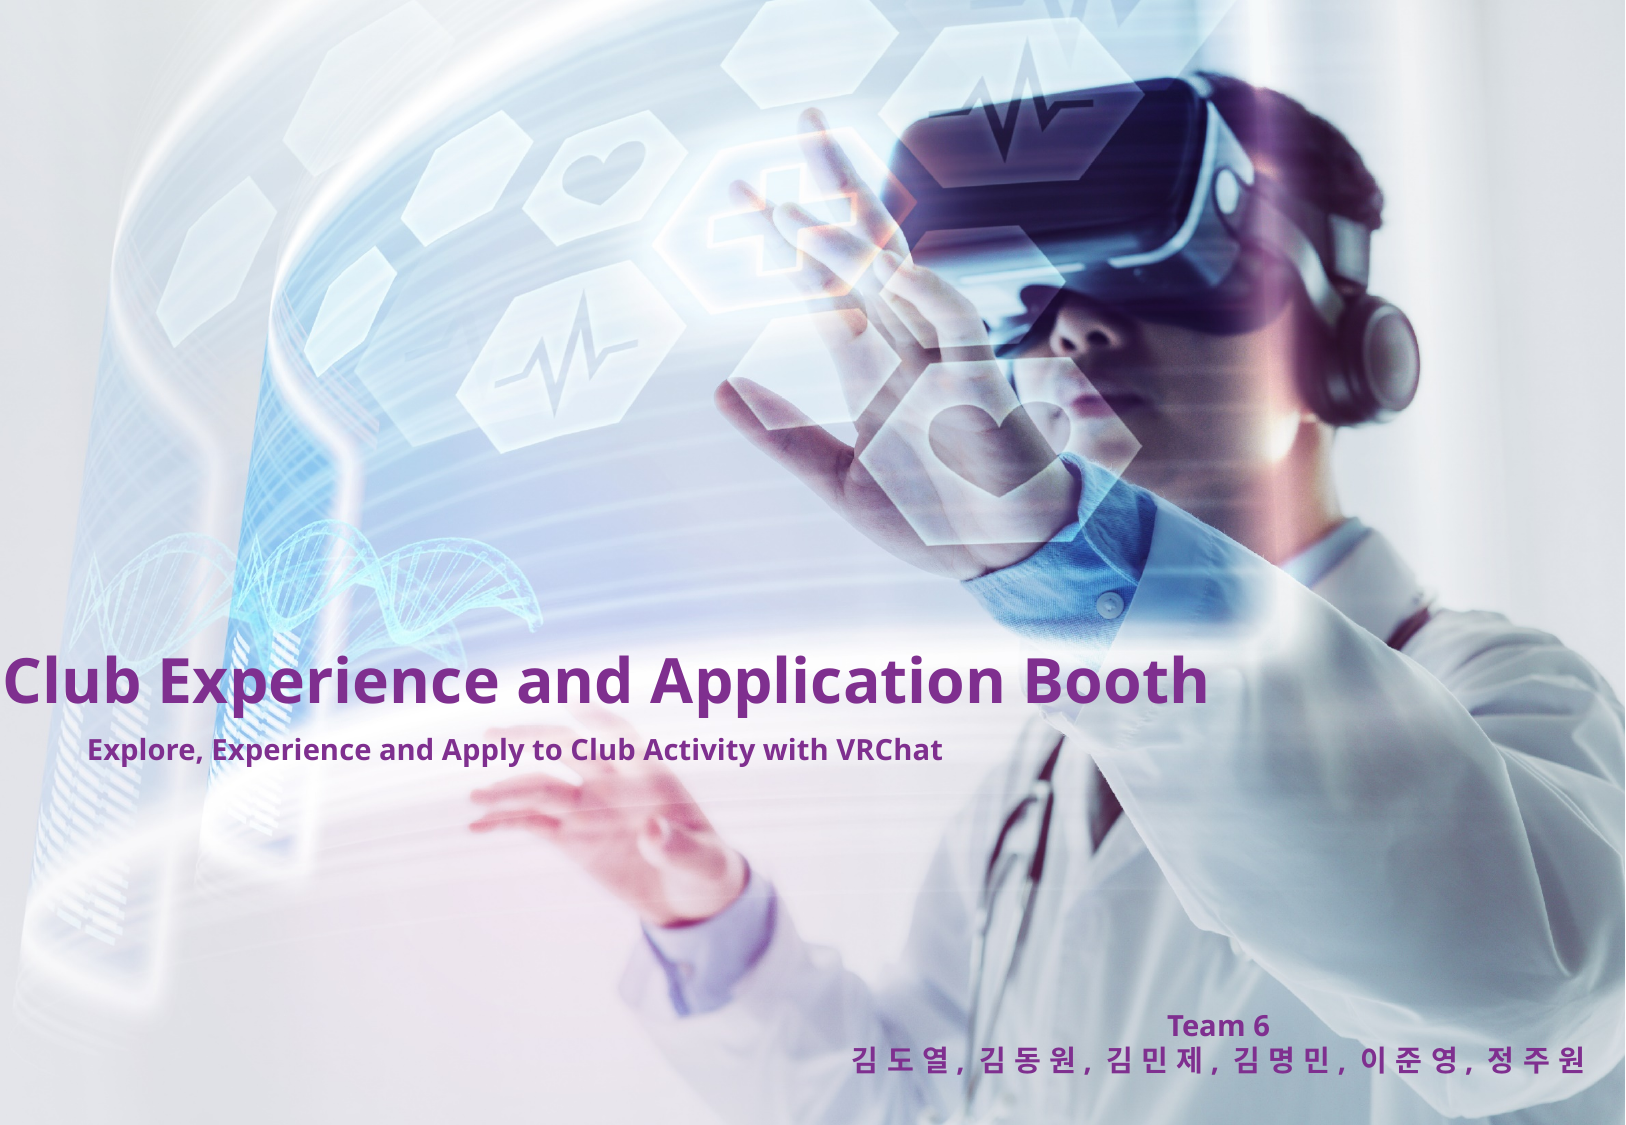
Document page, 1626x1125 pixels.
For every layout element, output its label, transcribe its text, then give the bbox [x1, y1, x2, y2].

picture [0, 0, 1625, 1125]
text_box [0, 633, 1214, 775]
text_box Team 6 김 도 열, 김 동 원, 김 민 제, 김 명 민, 이 준 영, 정 주 원 [812, 999, 1625, 1085]
